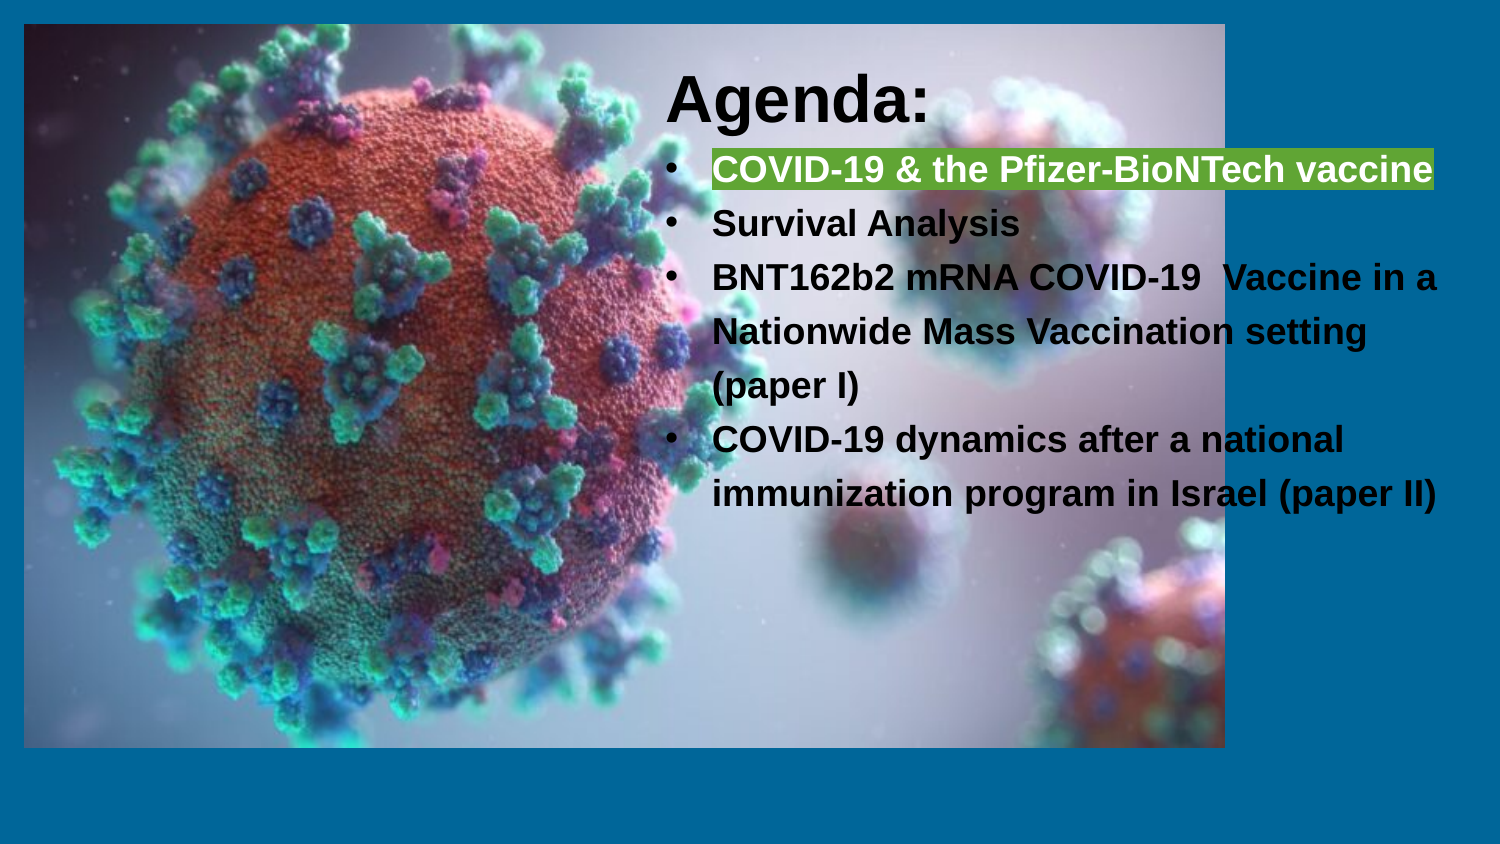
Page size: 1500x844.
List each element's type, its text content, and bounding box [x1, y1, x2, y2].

picture [25, 25, 1226, 747]
text_box Agenda: COVID-19 & the Pfizer-BioNTech vaccine Survival Analysis BNT162b2 mRNA COVID-19 Vaccine in a Nationwide Mass Vaccination setting (paper I) COVID-19 dynamics after a national immunization program in Israel (paper II) [1226, 24, 1500, 745]
